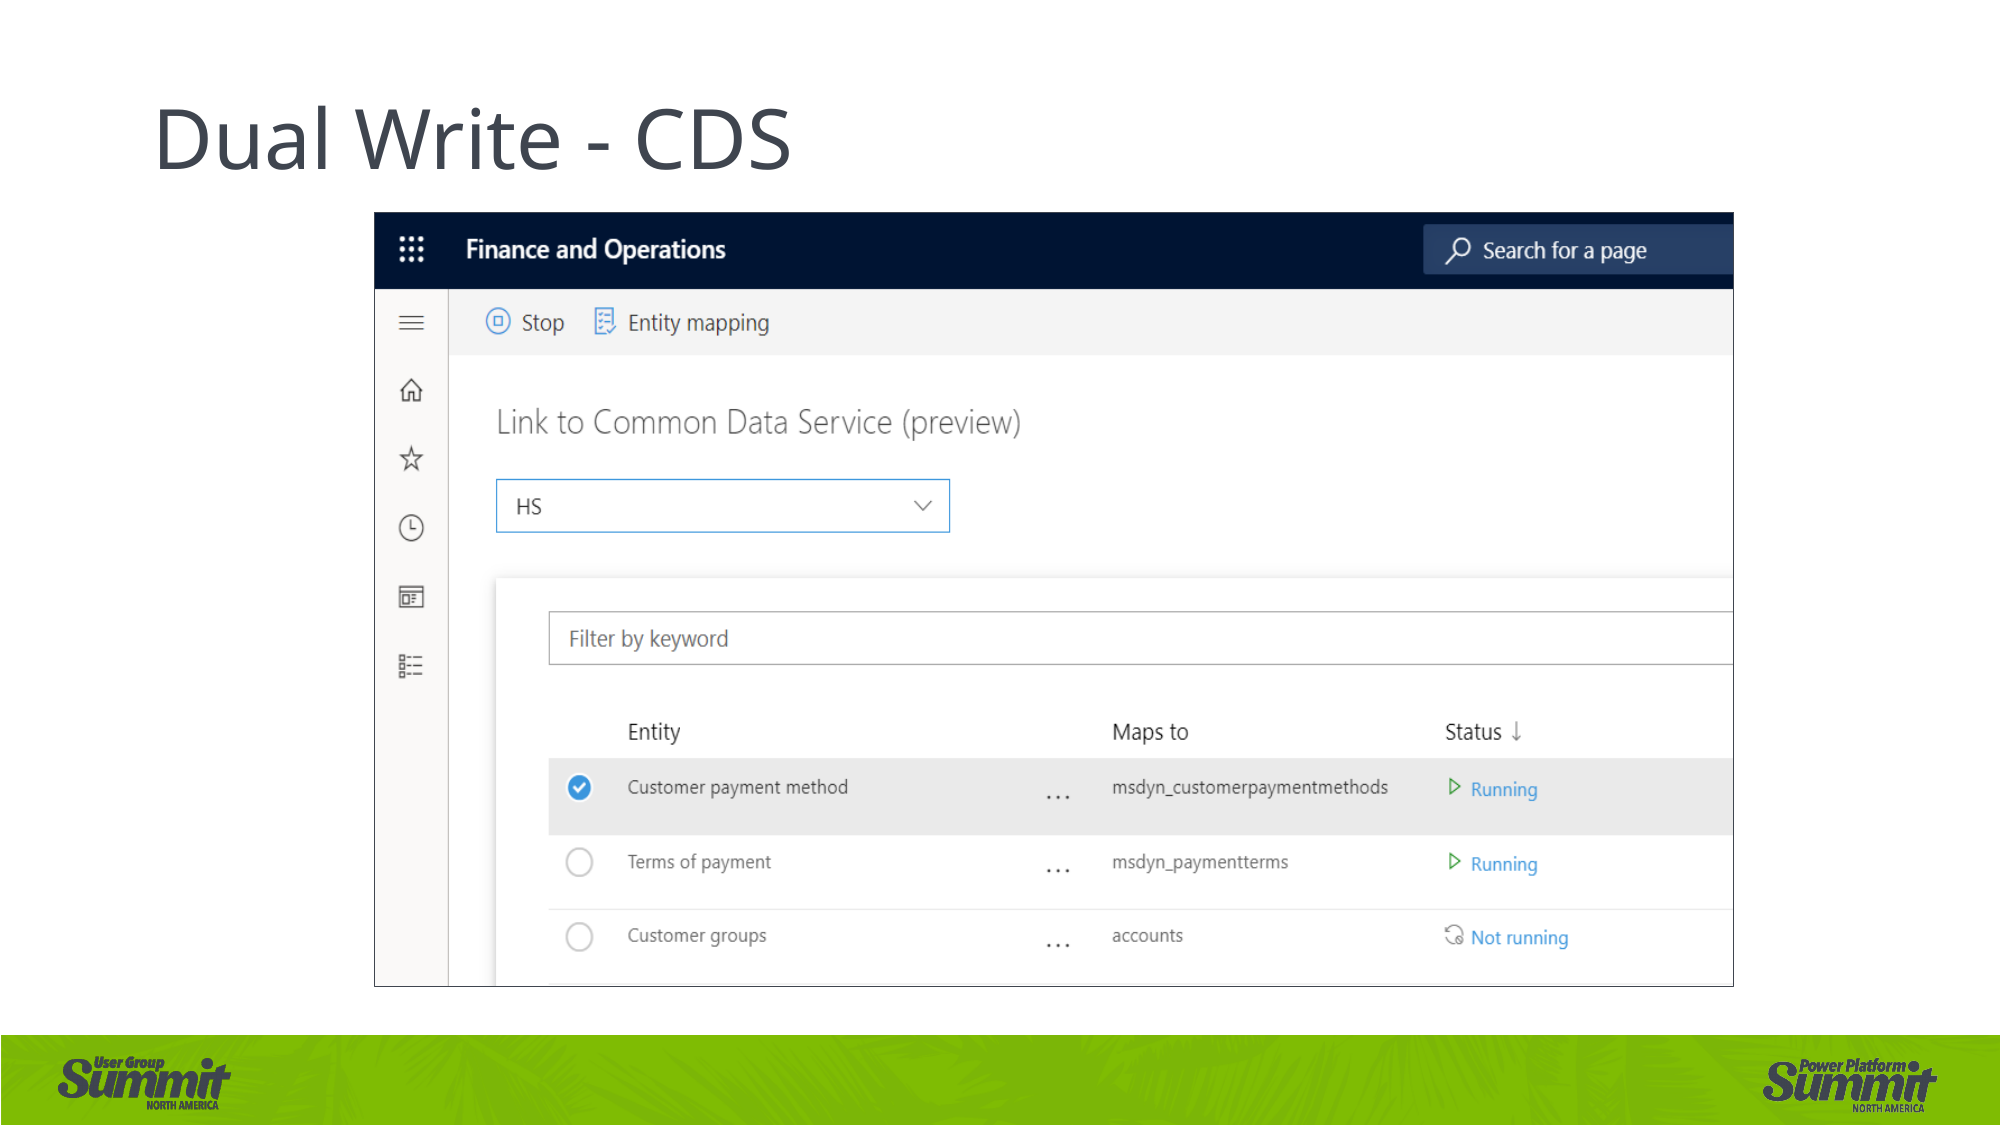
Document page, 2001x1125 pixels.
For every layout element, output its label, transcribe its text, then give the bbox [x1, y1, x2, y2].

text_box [374, 212, 1734, 986]
title Dual Write - CDS [137, 59, 1863, 225]
picture [0, 1023, 2000, 1125]
